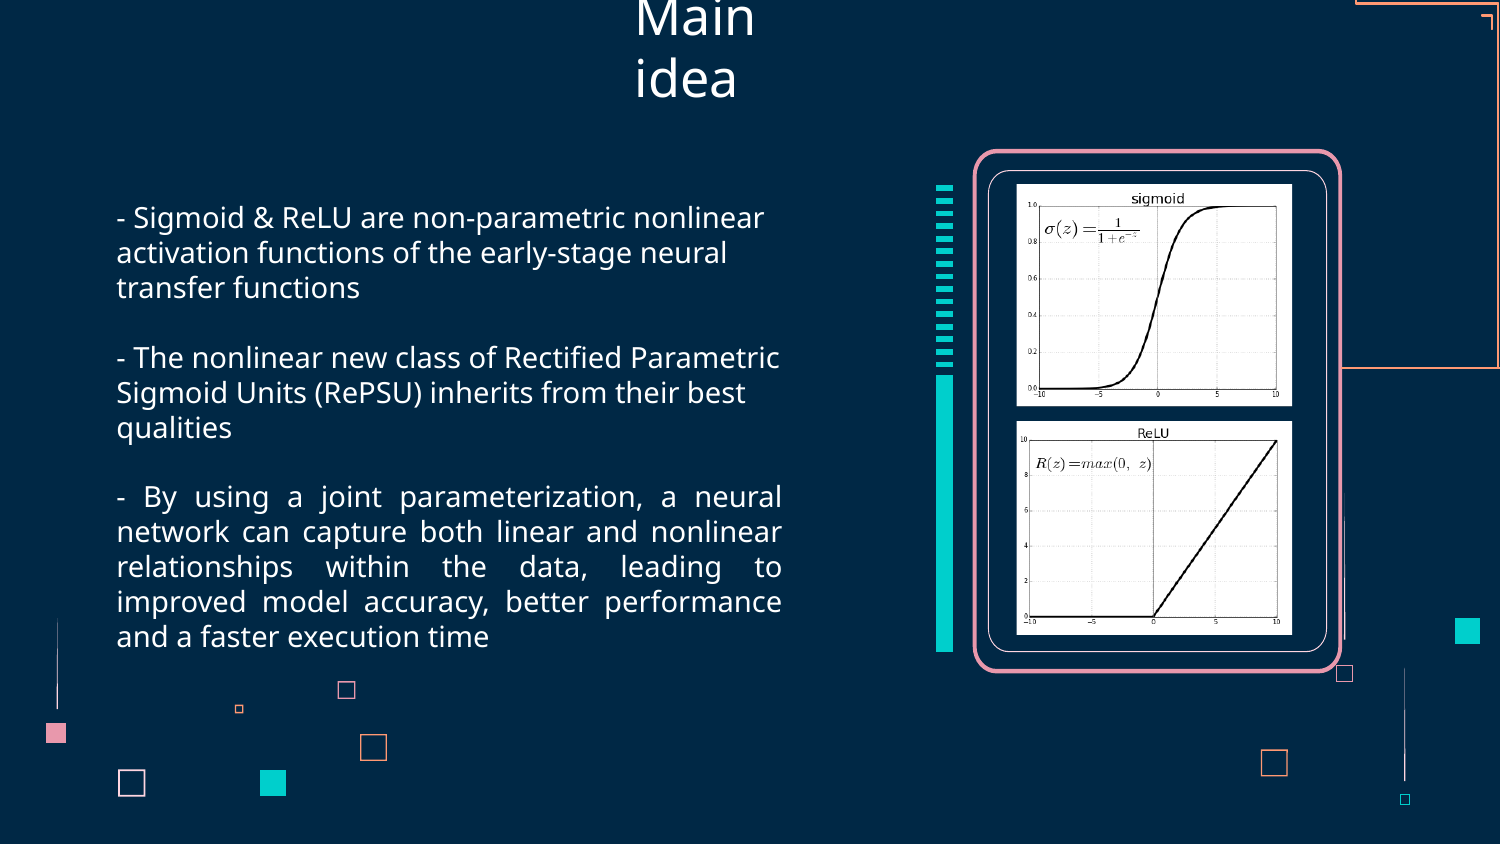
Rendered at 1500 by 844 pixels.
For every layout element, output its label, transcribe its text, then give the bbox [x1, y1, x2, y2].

title Main idea [619, 28, 881, 124]
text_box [1341, 0, 1500, 369]
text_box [935, 148, 1343, 674]
picture [1016, 183, 1293, 407]
picture [1016, 420, 1293, 635]
list - Sigmoid & ReLU are non-parametric nonlinear activation functions of the early-stage neural transfer functions - The nonlinear new class of Rectified Parametric Sigmoid Units (RePSU) inherits from their best qualities - By using a joint parameterization, a neural network can capture both linear and nonlinear relationships within the data, leading to improved model accuracy, better performance and a faster execution time [101, 184, 799, 665]
